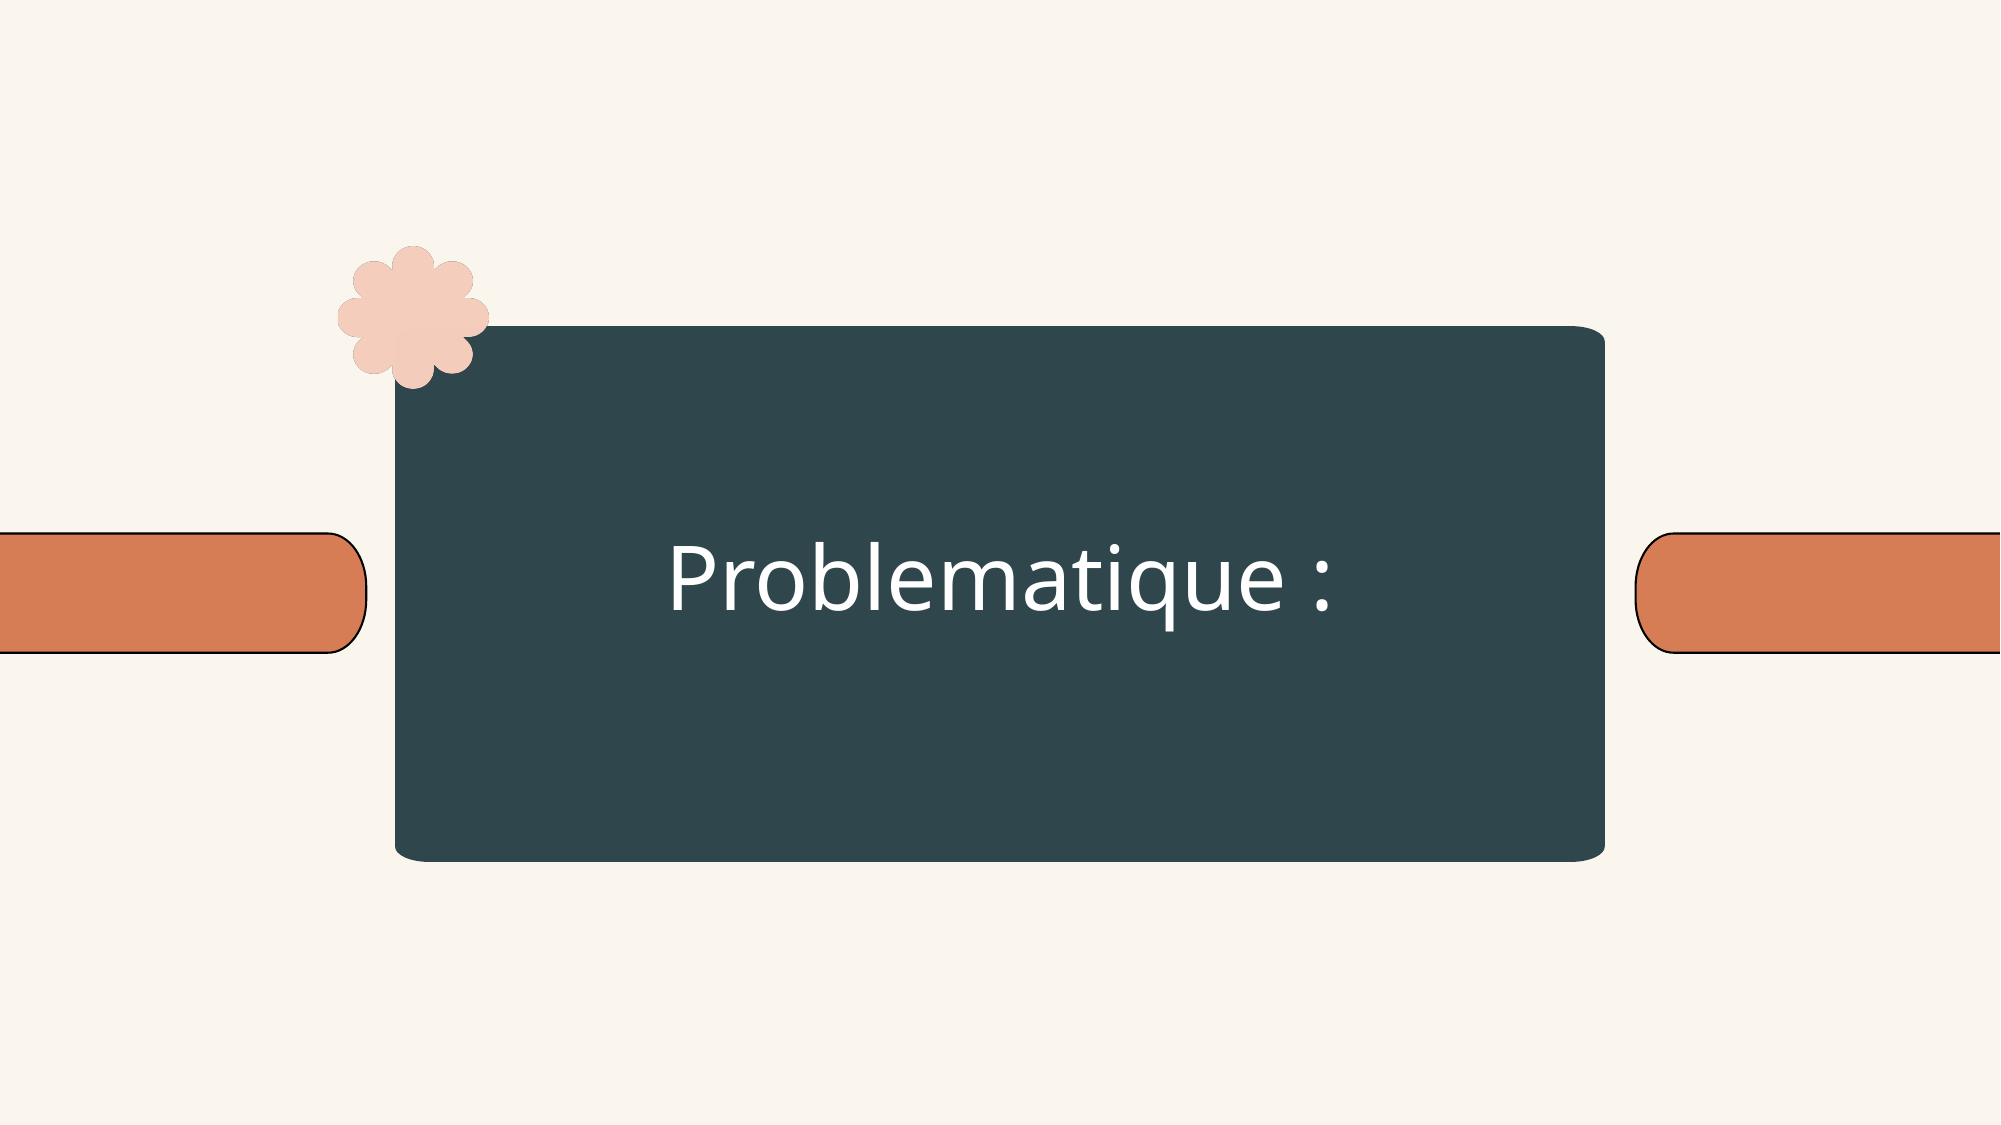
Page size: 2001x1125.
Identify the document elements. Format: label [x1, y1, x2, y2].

text_box [395, 326, 1605, 862]
text_box [1635, 533, 2000, 653]
text_box [337, 246, 489, 390]
text_box [0, 533, 367, 653]
